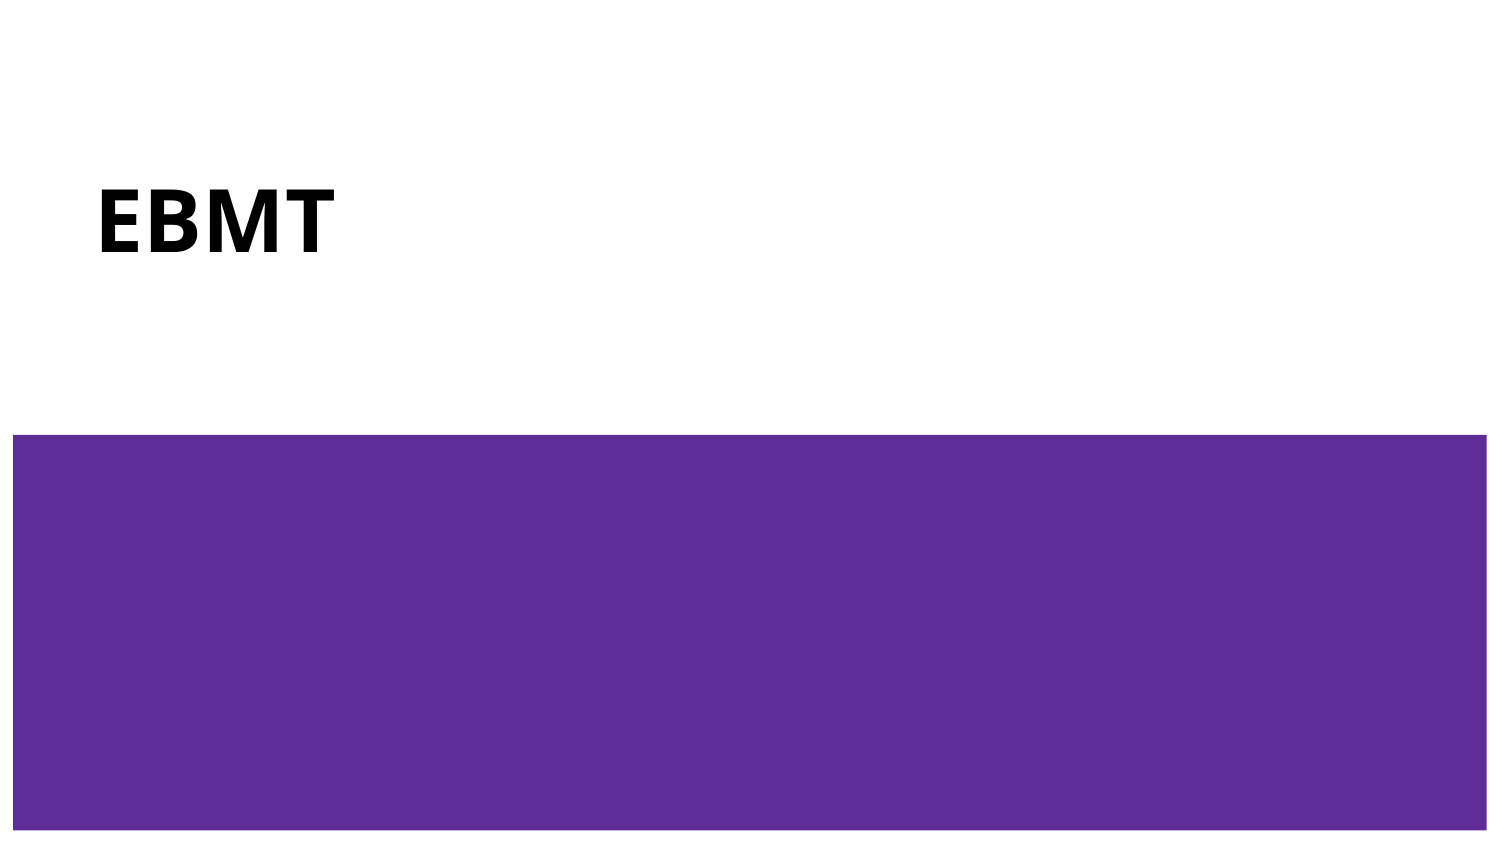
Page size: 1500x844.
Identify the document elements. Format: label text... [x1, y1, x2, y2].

title EBMT [79, 43, 1423, 286]
